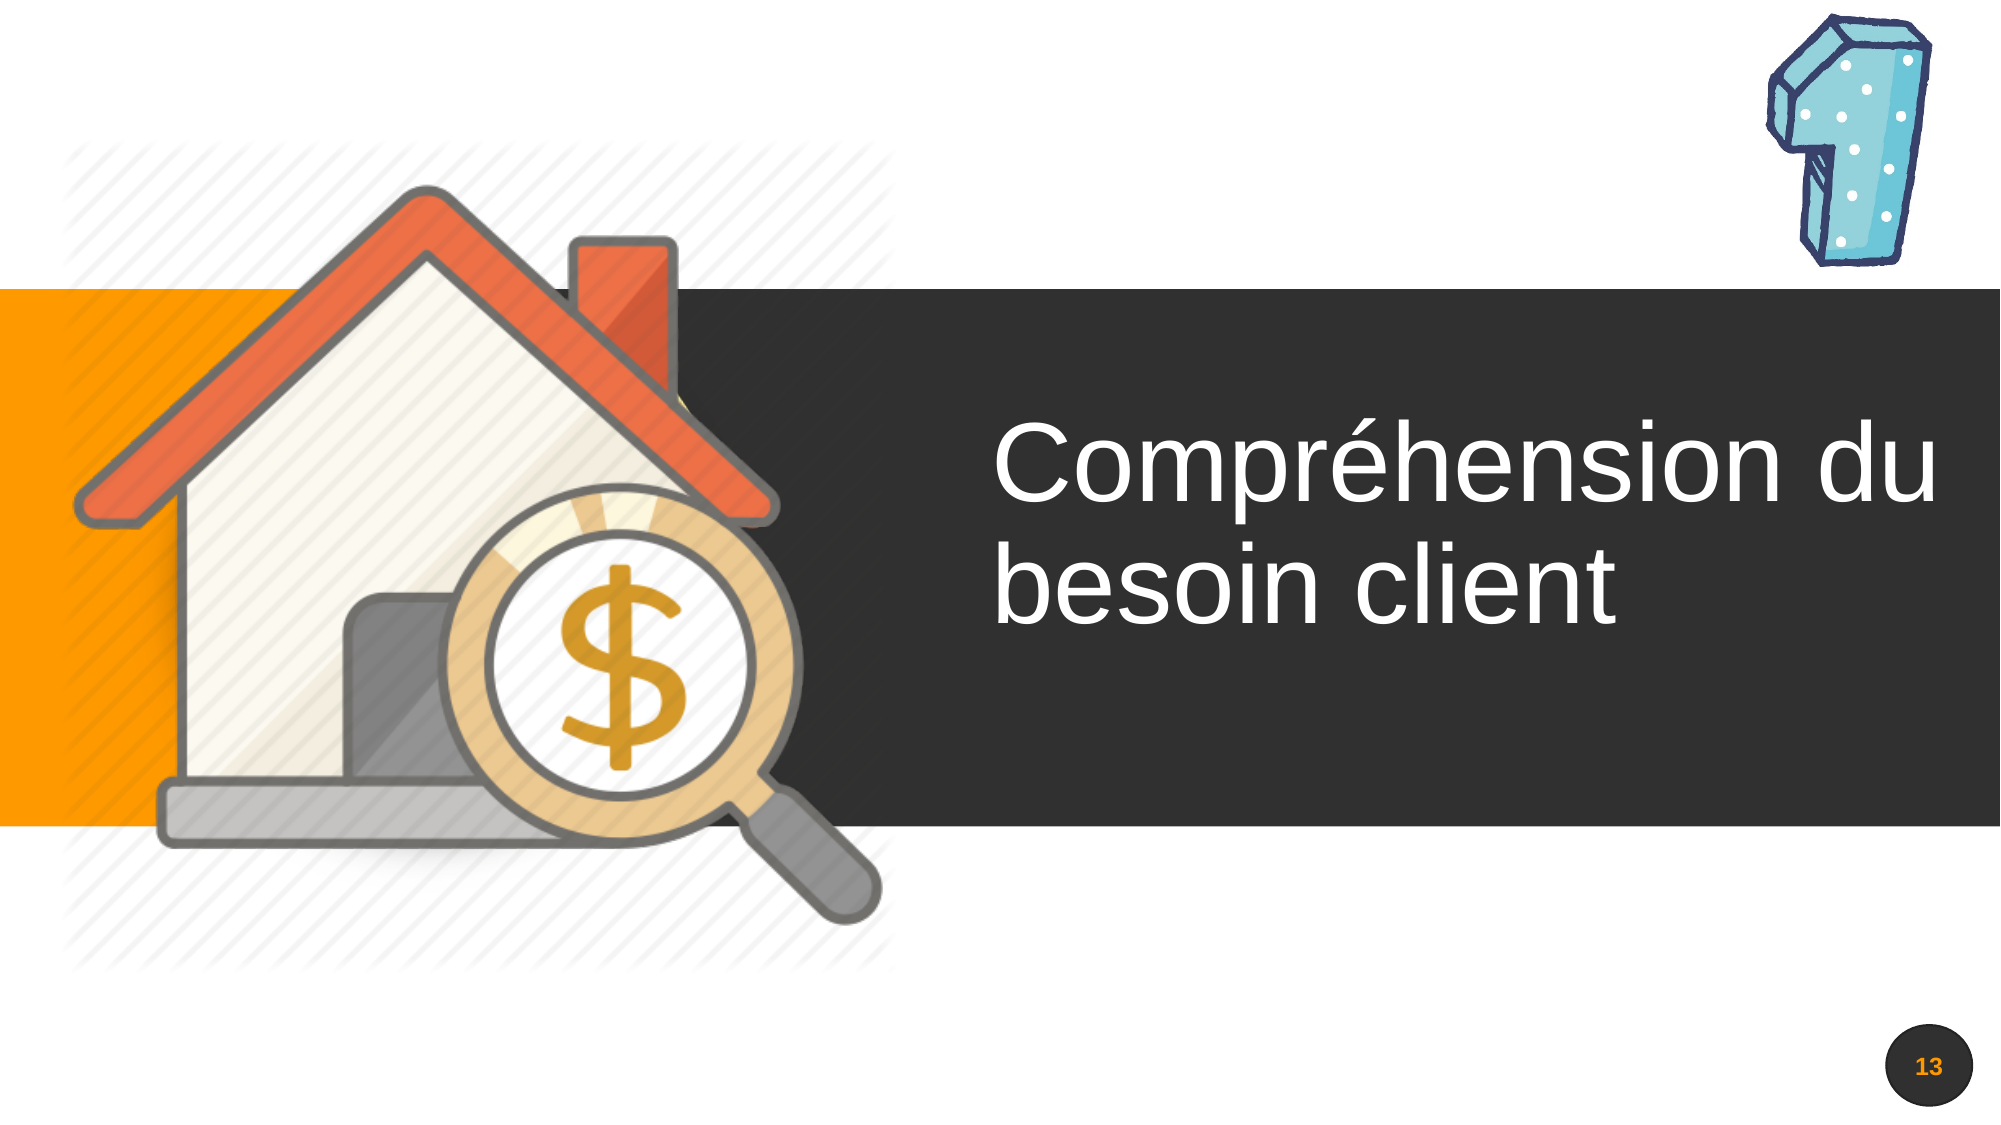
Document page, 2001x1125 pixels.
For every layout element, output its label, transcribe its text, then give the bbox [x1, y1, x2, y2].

text_box 13 [1885, 1024, 1974, 1107]
picture [60, 138, 896, 973]
picture [1712, 3, 1985, 273]
list Compréhension du besoin client [976, 467, 2000, 585]
